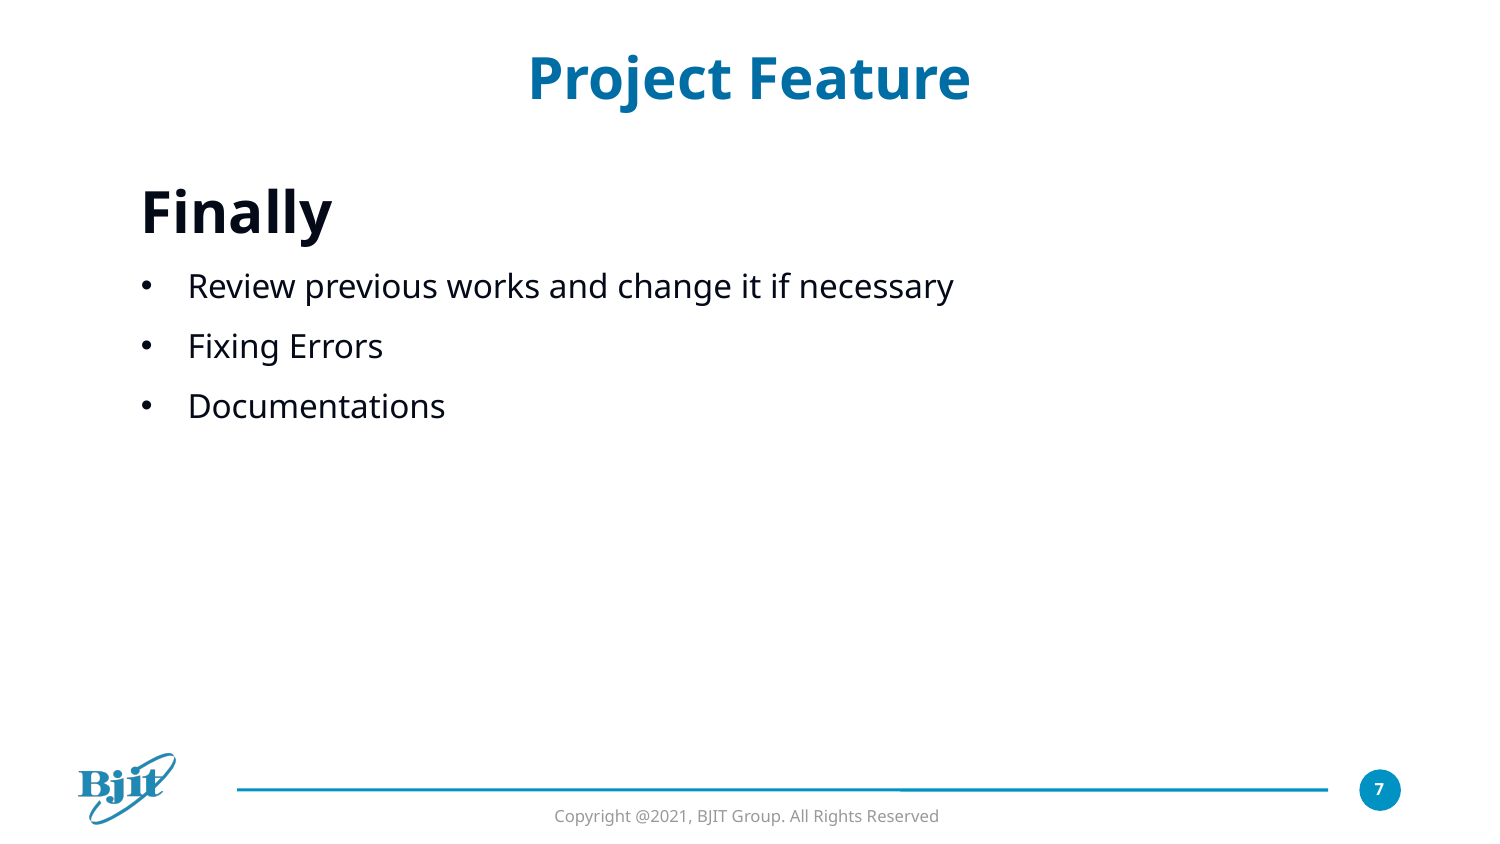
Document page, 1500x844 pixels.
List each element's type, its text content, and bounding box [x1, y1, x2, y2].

picture [78, 753, 176, 825]
text_box Project Feature [103, 40, 1397, 157]
text_box Finally Review previous works and change it if necessary Fixing Errors Documentations [103, 175, 1397, 747]
